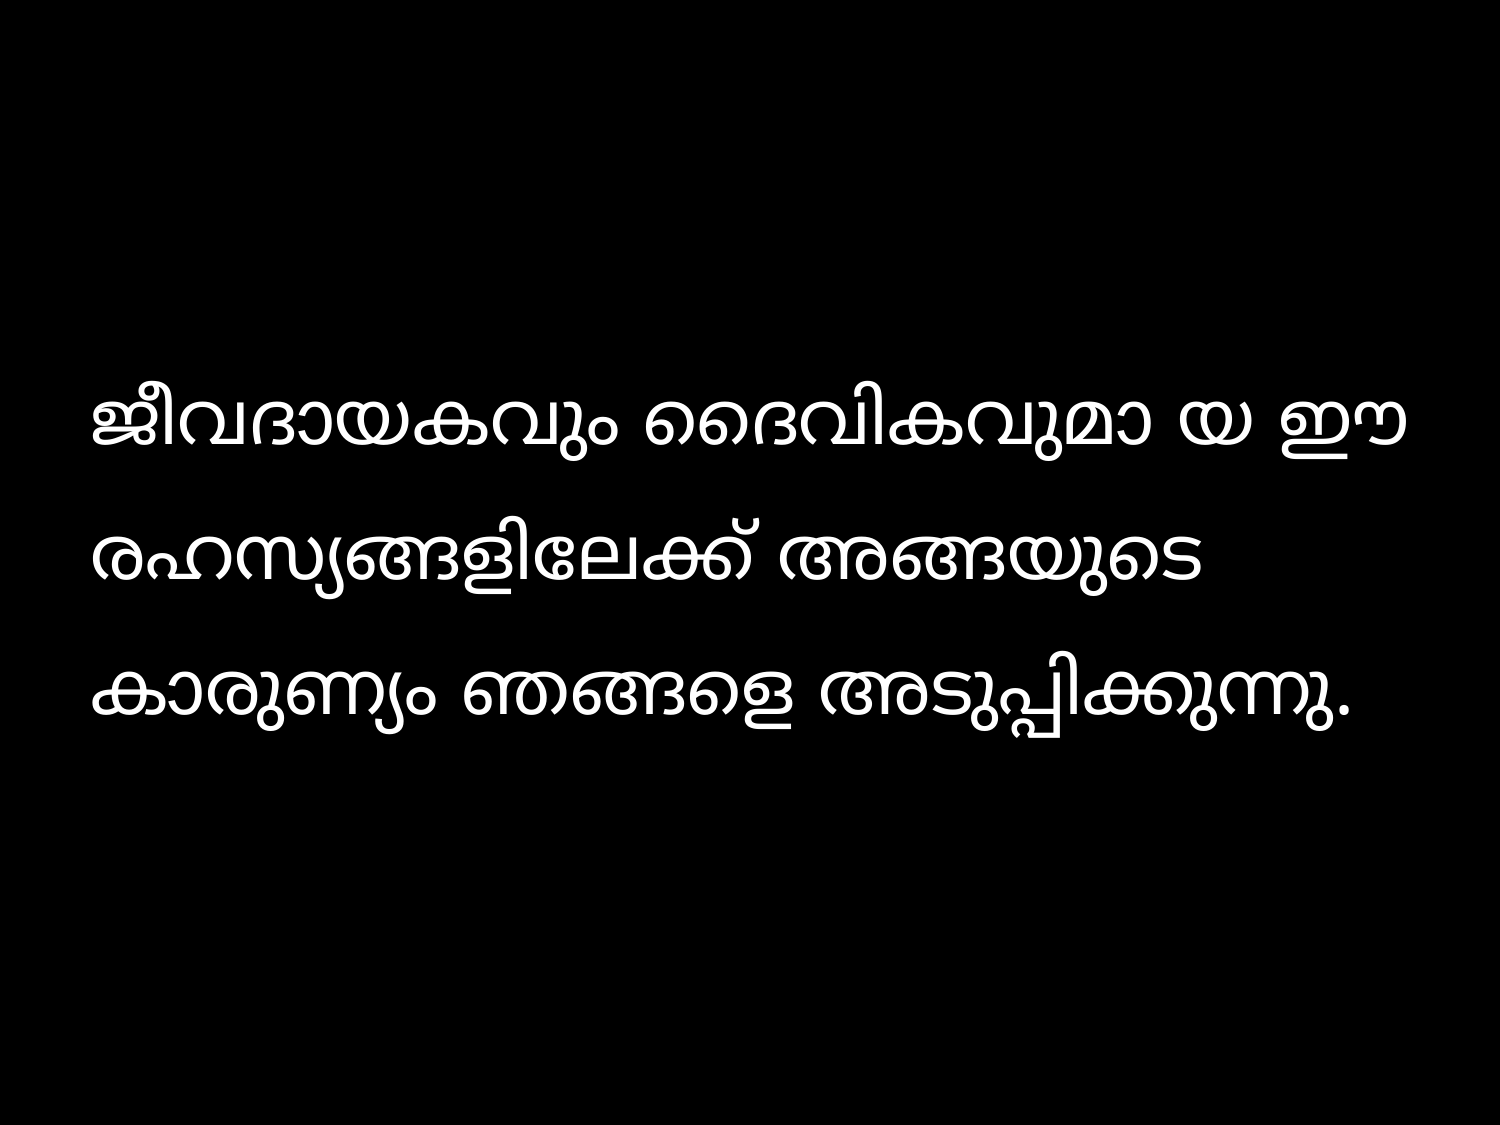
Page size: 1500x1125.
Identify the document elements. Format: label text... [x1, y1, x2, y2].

list ജീവദായകവും ദൈവികവുമാ യ ഈ രഹസ്യങ്ങളിലേക്ക് അങ്ങയുടെ കാരുണ്യം ഞങ്ങളെ അടുപ്പിക്കുന്നു. [75, 50, 1425, 1005]
